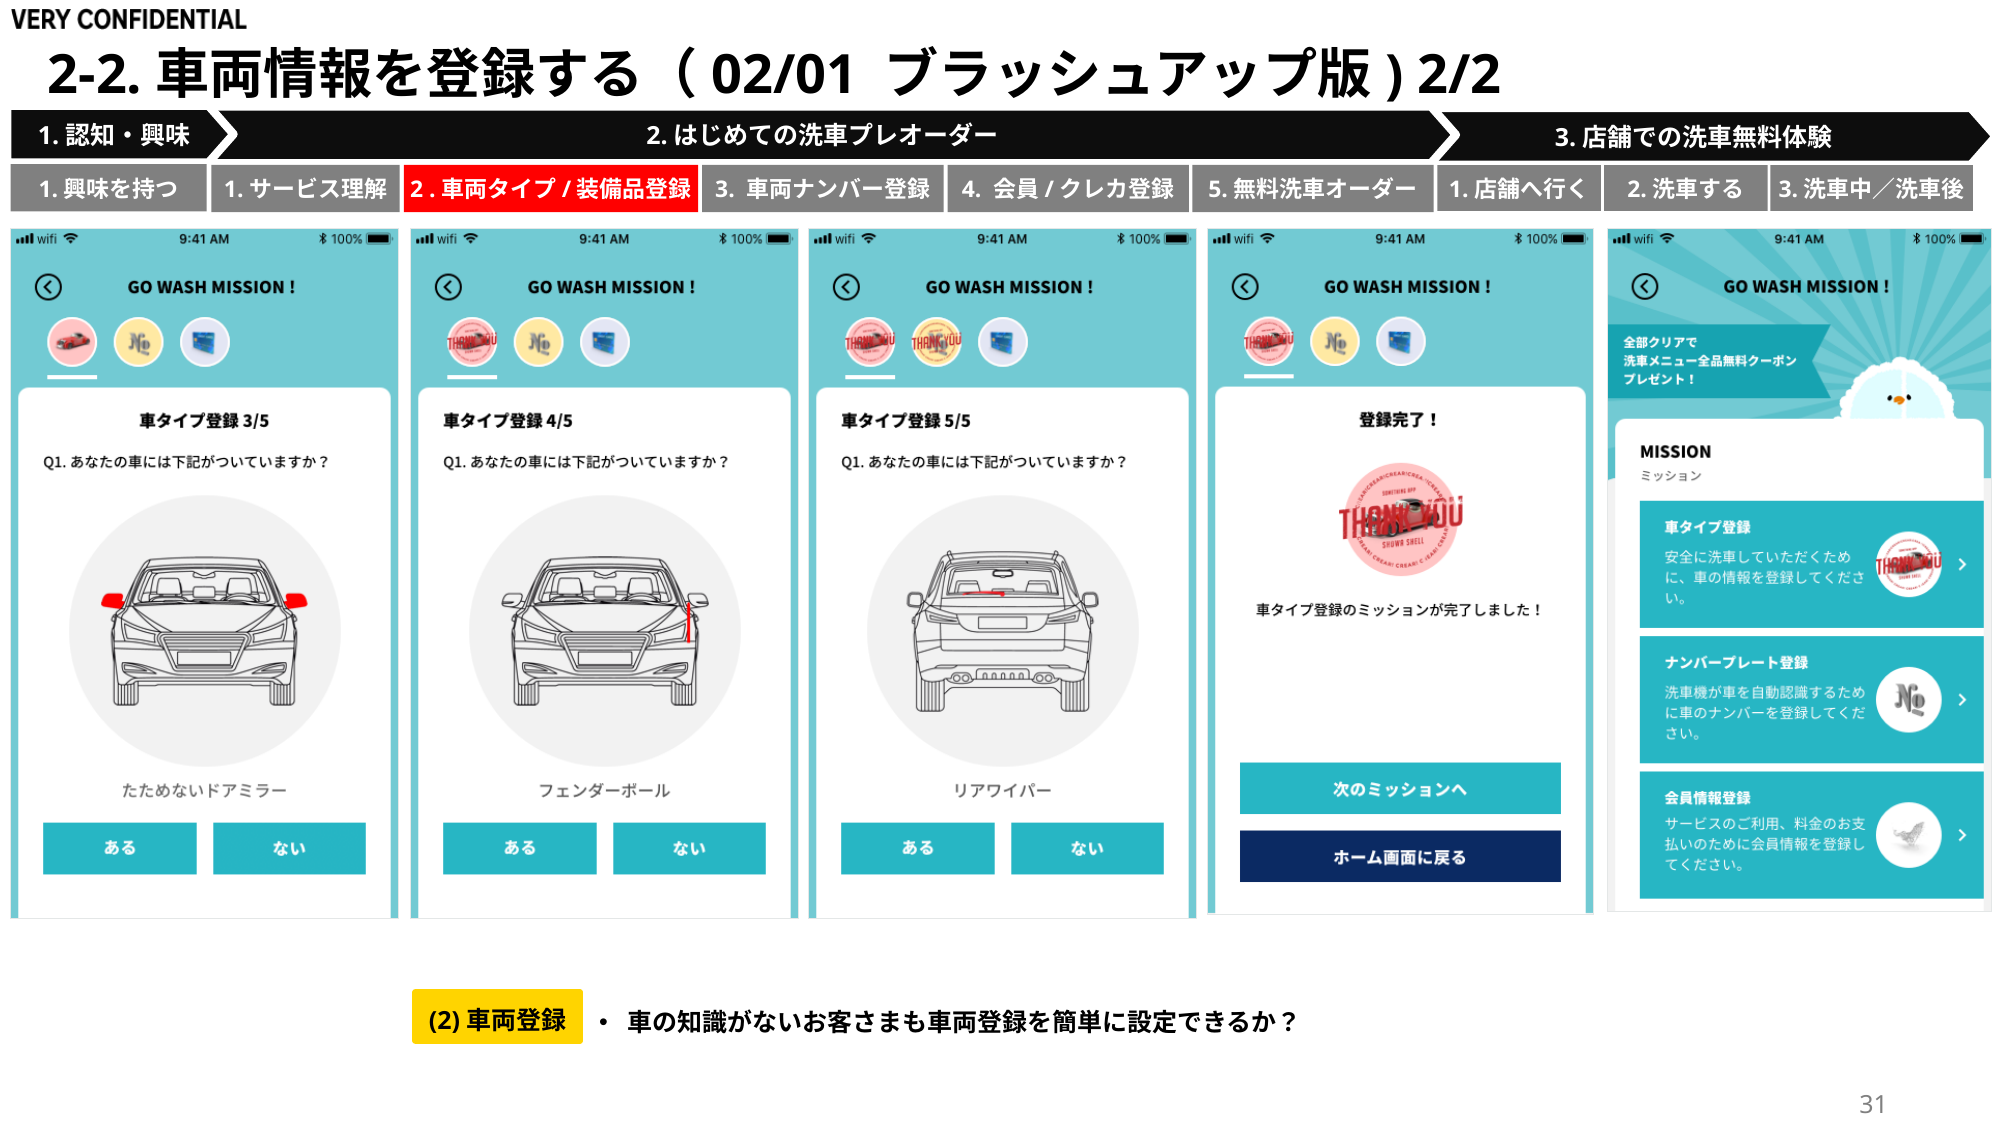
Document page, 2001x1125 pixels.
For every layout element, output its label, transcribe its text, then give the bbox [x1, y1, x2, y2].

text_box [6, 105, 1996, 213]
text_box (2)車両登録 [415, 992, 580, 1041]
title 2-2.車両情報を登録する（02/01 ブラッシュアップ版) 2/2 [47, 35, 1850, 103]
picture [1607, 228, 1992, 912]
picture [410, 228, 799, 919]
picture [11, 8, 247, 30]
text_box 車の知識がないお客さまも車両登録を簡単に設定できるか？ [581, 994, 1334, 1043]
picture [10, 228, 399, 919]
picture [1207, 228, 1594, 915]
picture [807, 228, 1197, 919]
